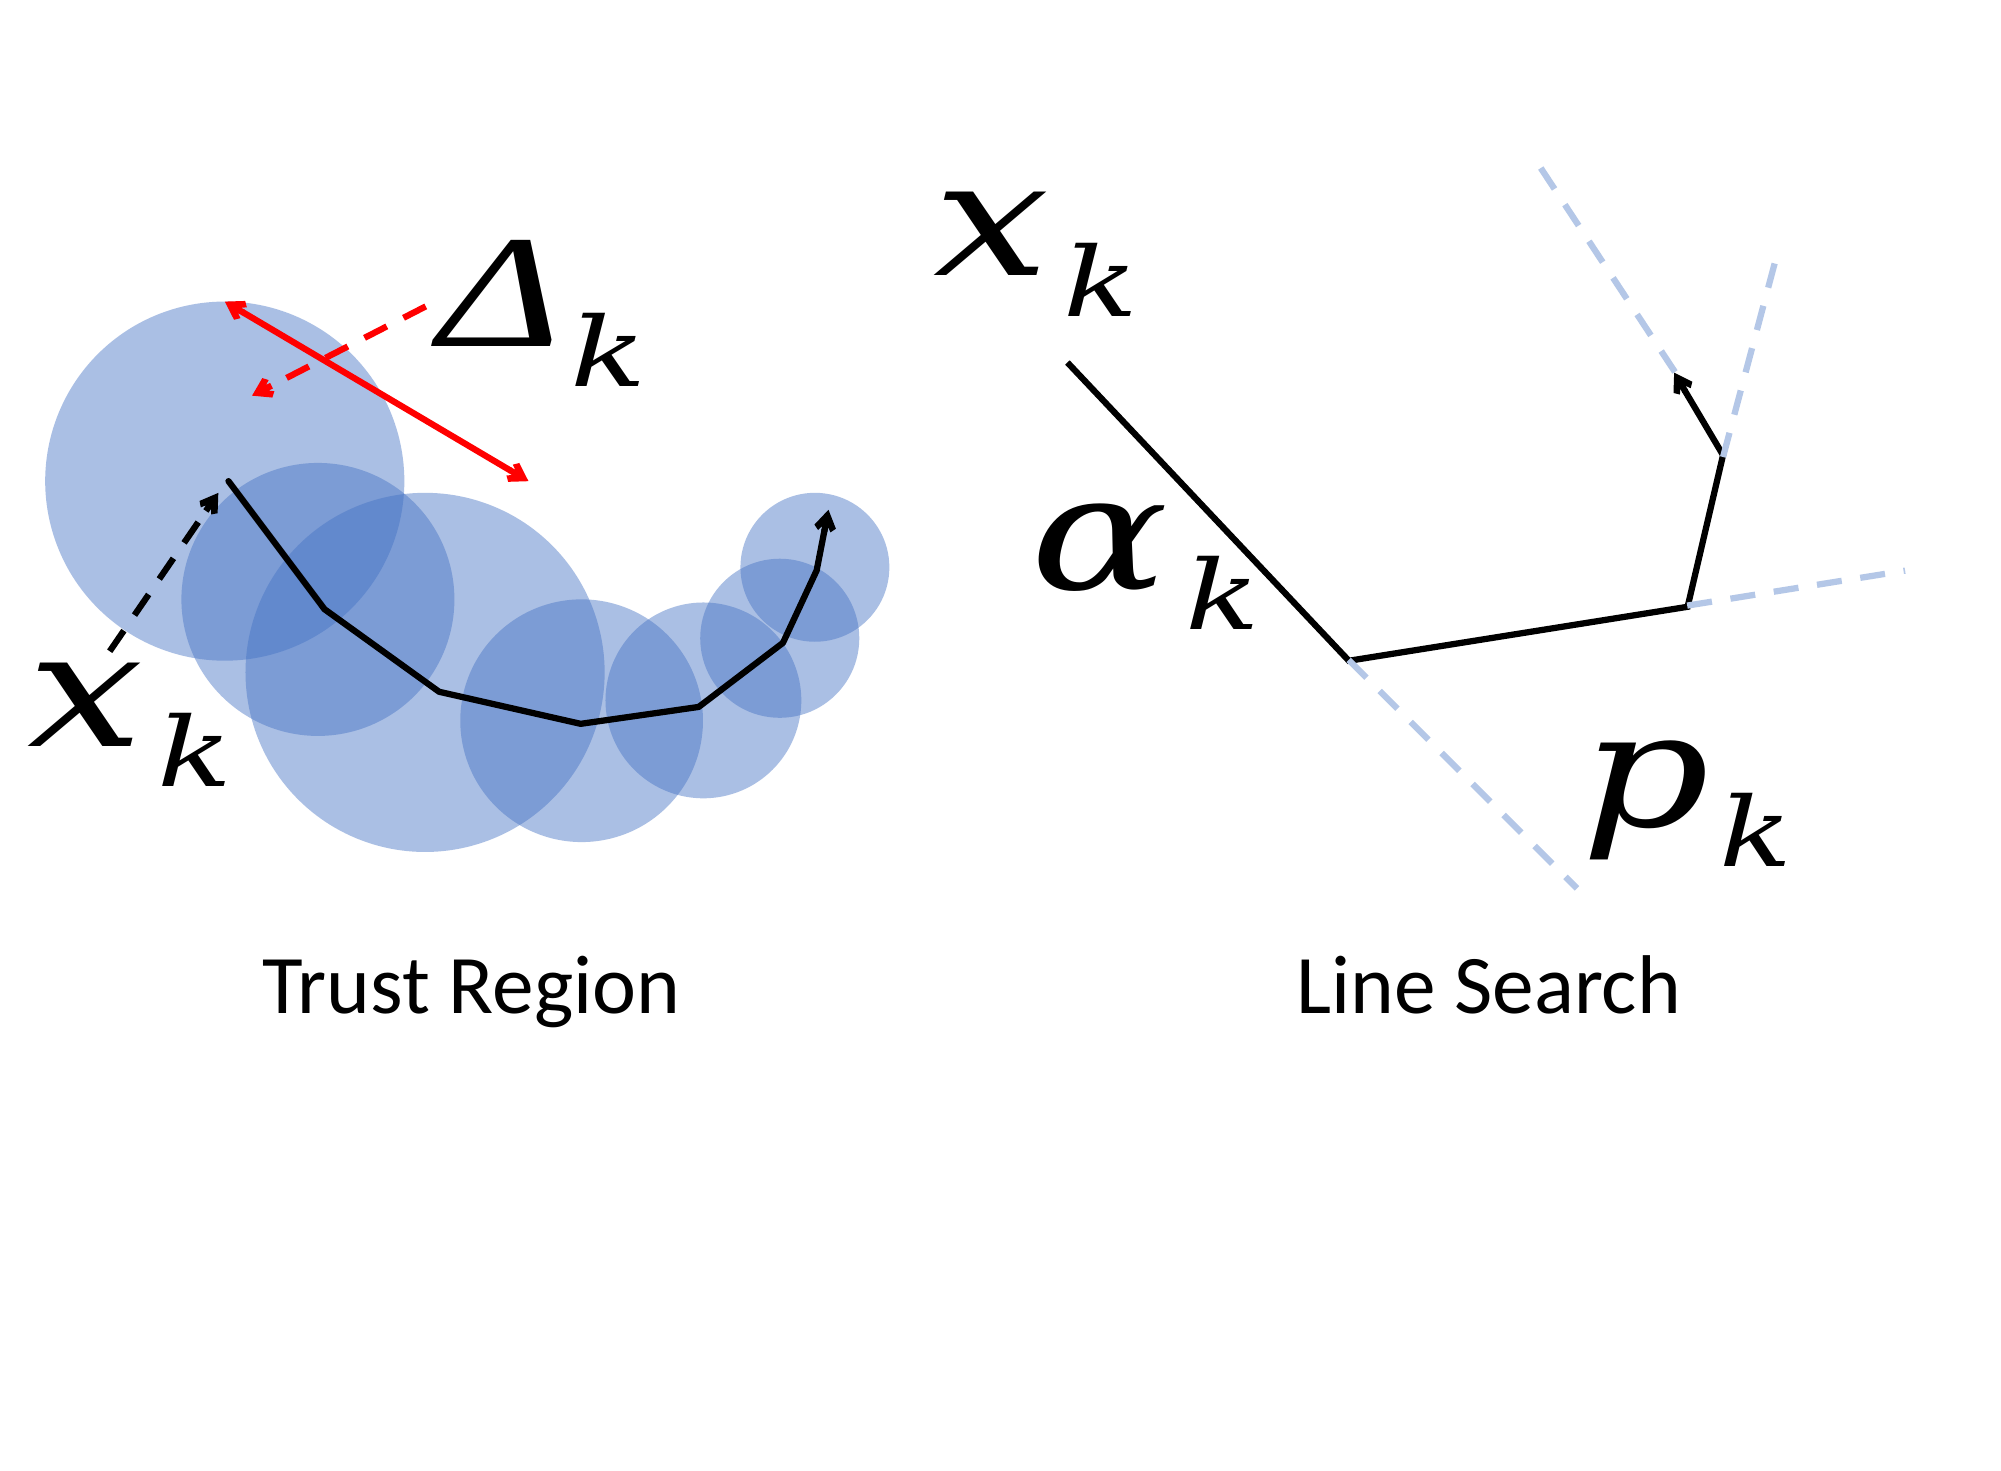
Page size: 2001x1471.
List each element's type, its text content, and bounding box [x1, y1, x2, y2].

text_box [44, 300, 238, 620]
text_box [227, 480, 834, 725]
text_box [247, 461, 400, 489]
text_box [229, 312, 406, 489]
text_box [1723, 251, 1778, 458]
text_box [244, 559, 519, 854]
text_box [244, 301, 269, 313]
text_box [1348, 660, 1577, 889]
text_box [1531, 154, 1675, 372]
text_box [166, 652, 193, 659]
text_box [252, 306, 426, 396]
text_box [224, 301, 229, 482]
text_box Line Search [1282, 922, 1697, 1038]
text_box Trust Region [247, 922, 696, 1038]
text_box [1066, 361, 1724, 661]
text_box [785, 567, 861, 716]
text_box [459, 699, 678, 844]
text_box [770, 491, 891, 628]
text_box [190, 491, 284, 719]
text_box [606, 644, 803, 800]
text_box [109, 492, 219, 652]
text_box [1687, 570, 1906, 606]
